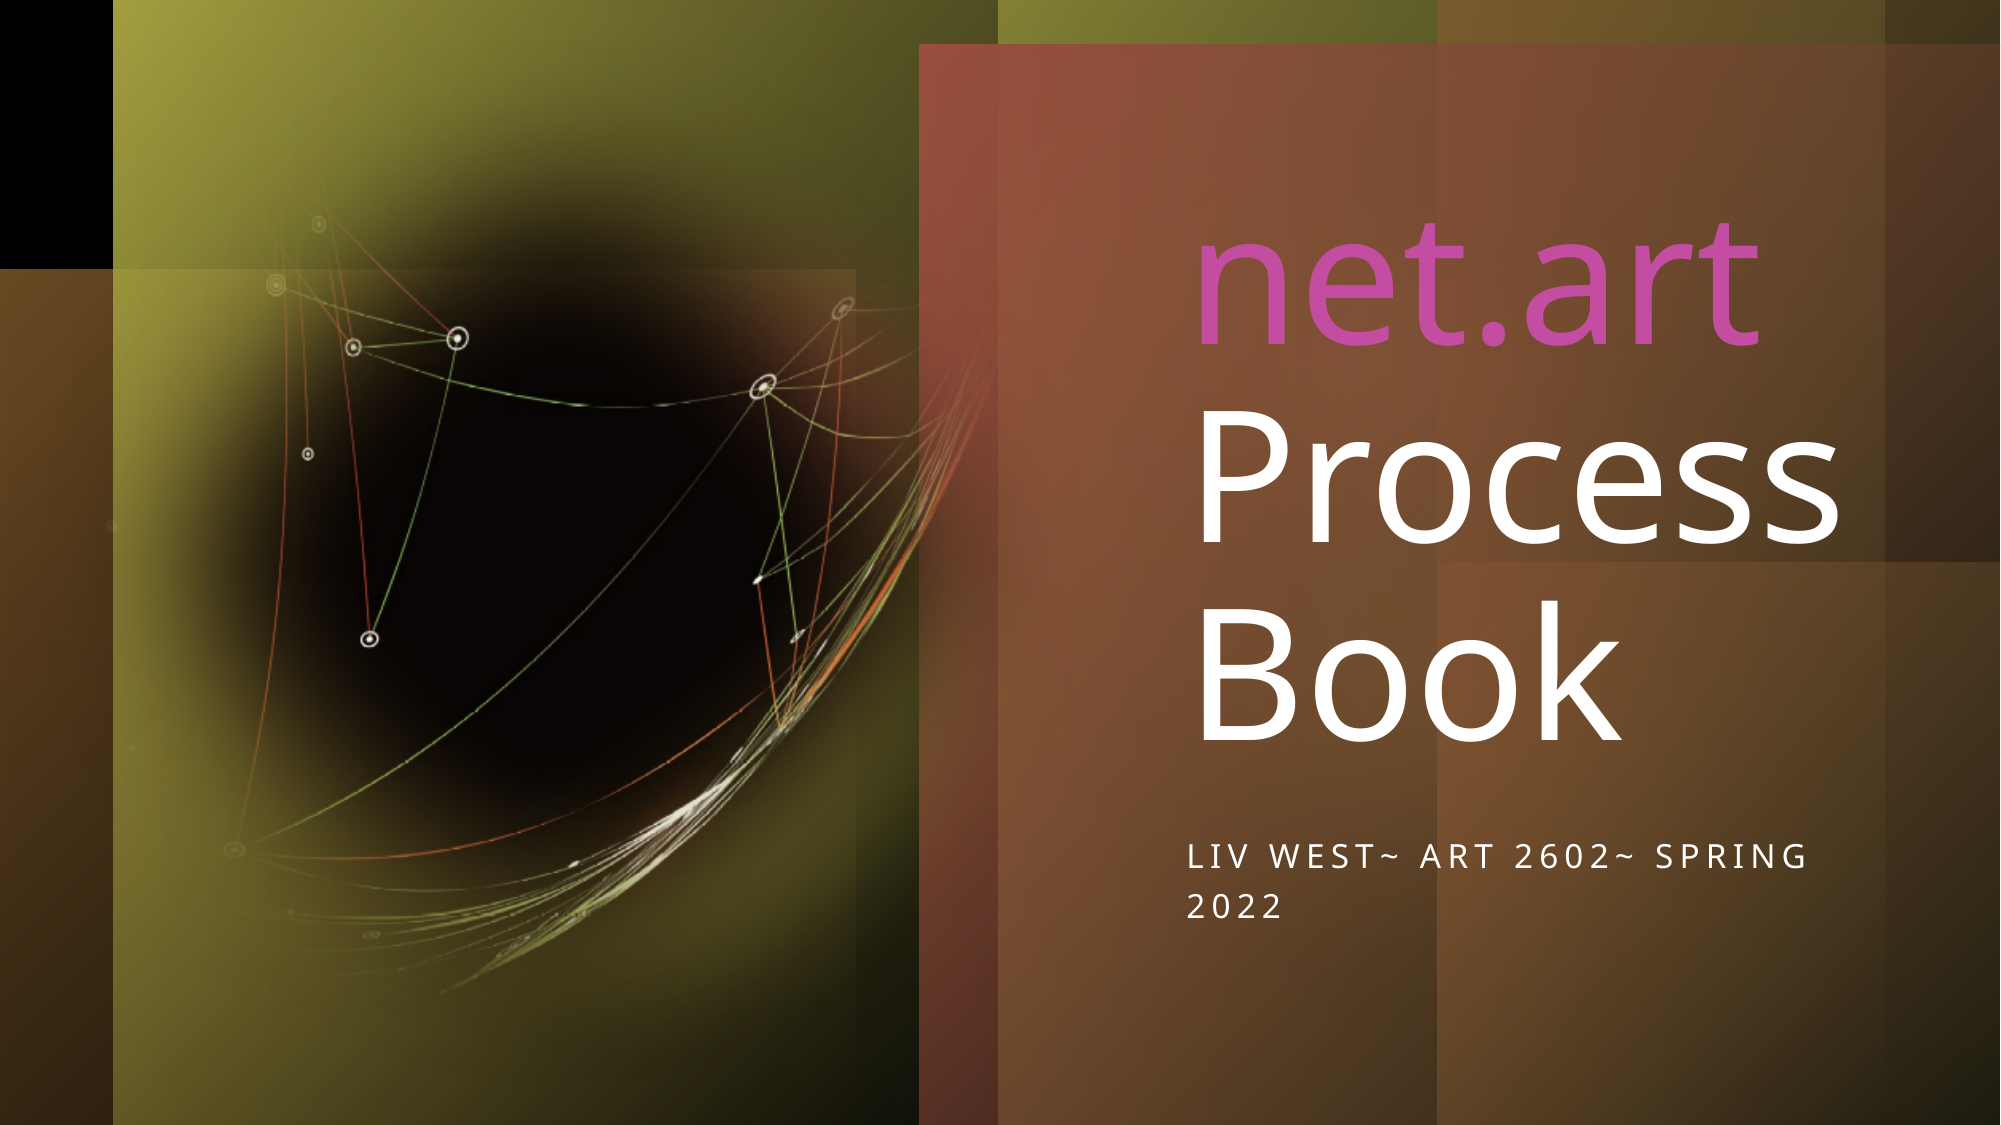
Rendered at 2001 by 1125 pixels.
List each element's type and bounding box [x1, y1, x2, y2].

picture [0, 0, 1125, 1125]
text_box [1125, 0, 2000, 1125]
